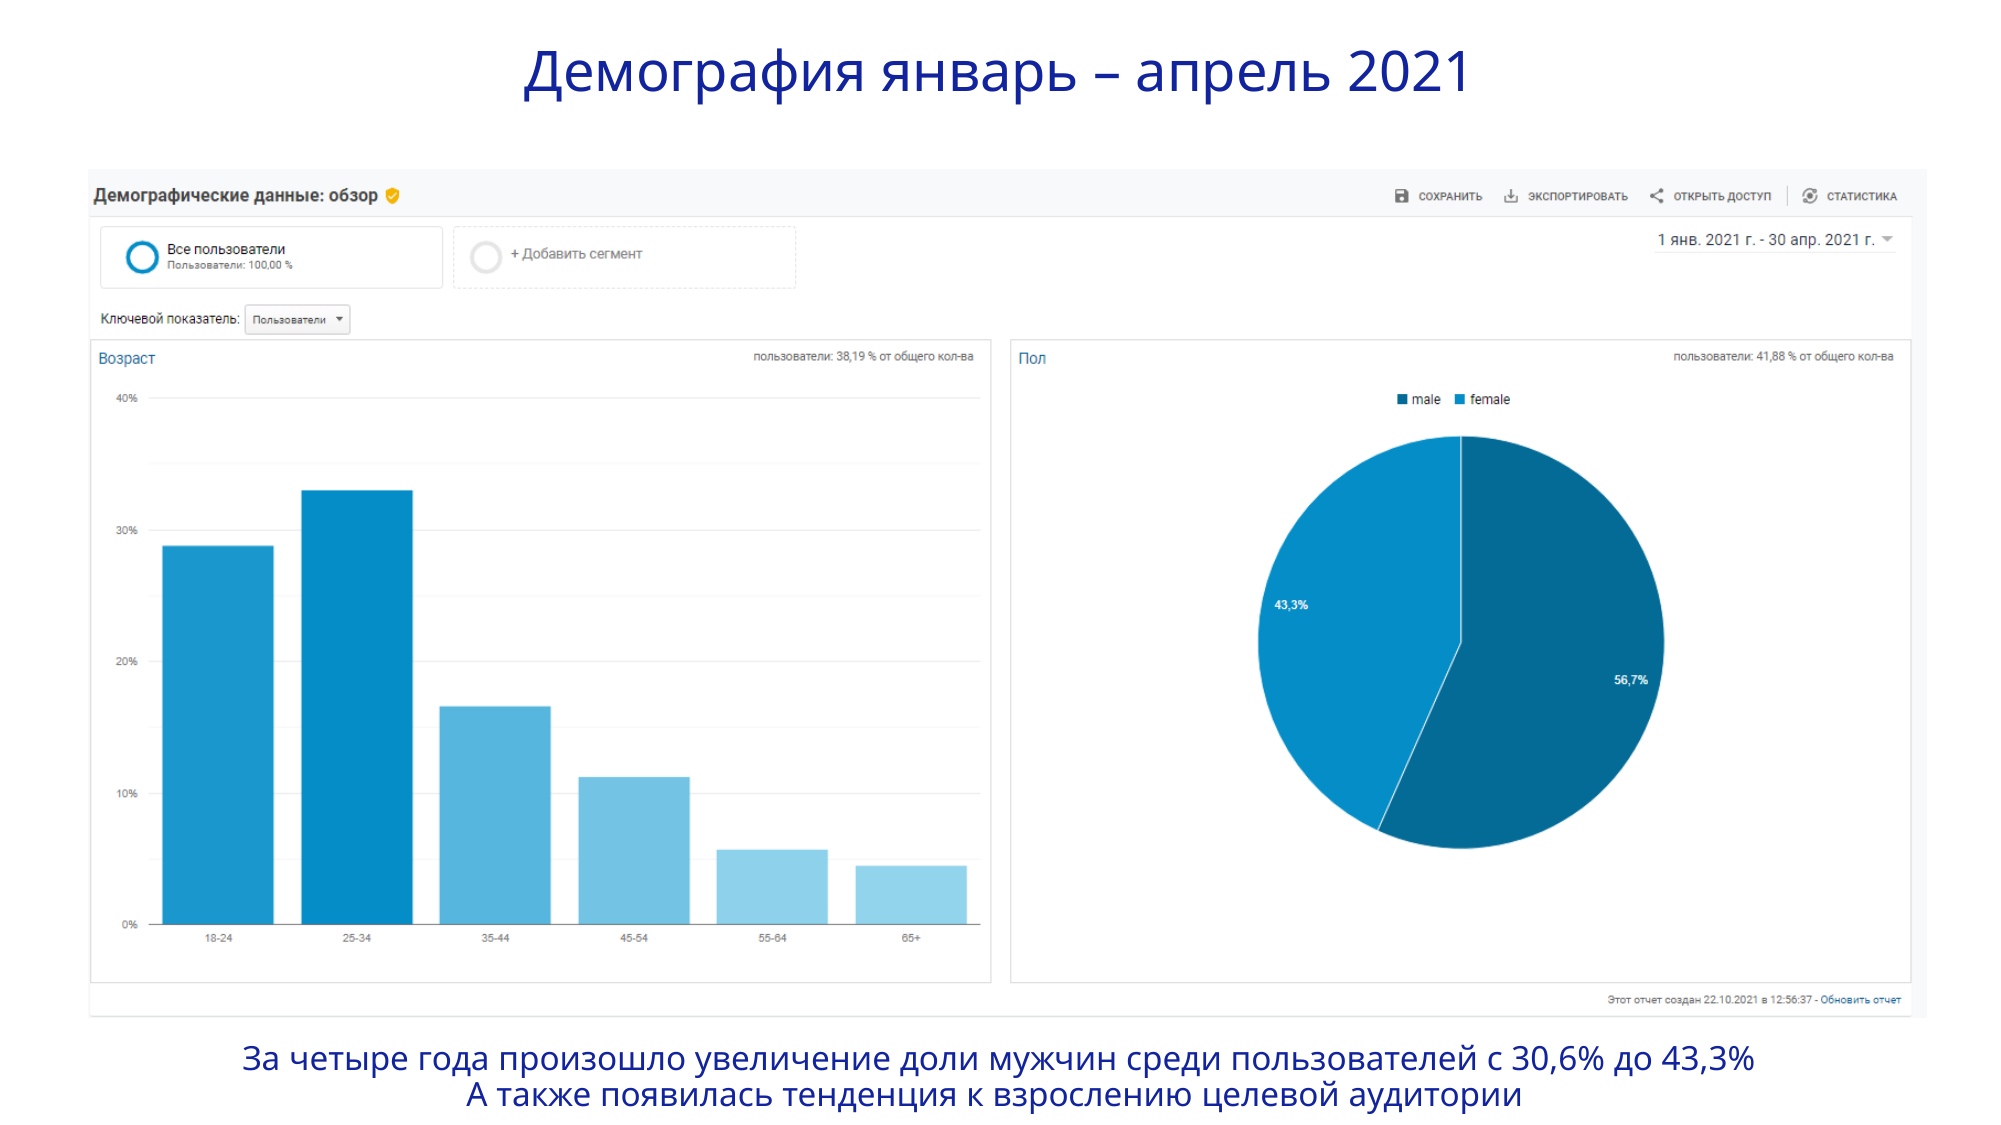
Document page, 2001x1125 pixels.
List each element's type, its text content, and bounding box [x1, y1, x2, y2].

picture [88, 169, 1927, 1018]
title Демография январь – апрель 2021 [137, 35, 1863, 112]
text_box За четыре года произошло увеличение доли мужчин среди пользователей с 30,6% до 43,3% А также появилась тенденция к взрослению целевой аудитории [0, 1030, 2000, 1125]
